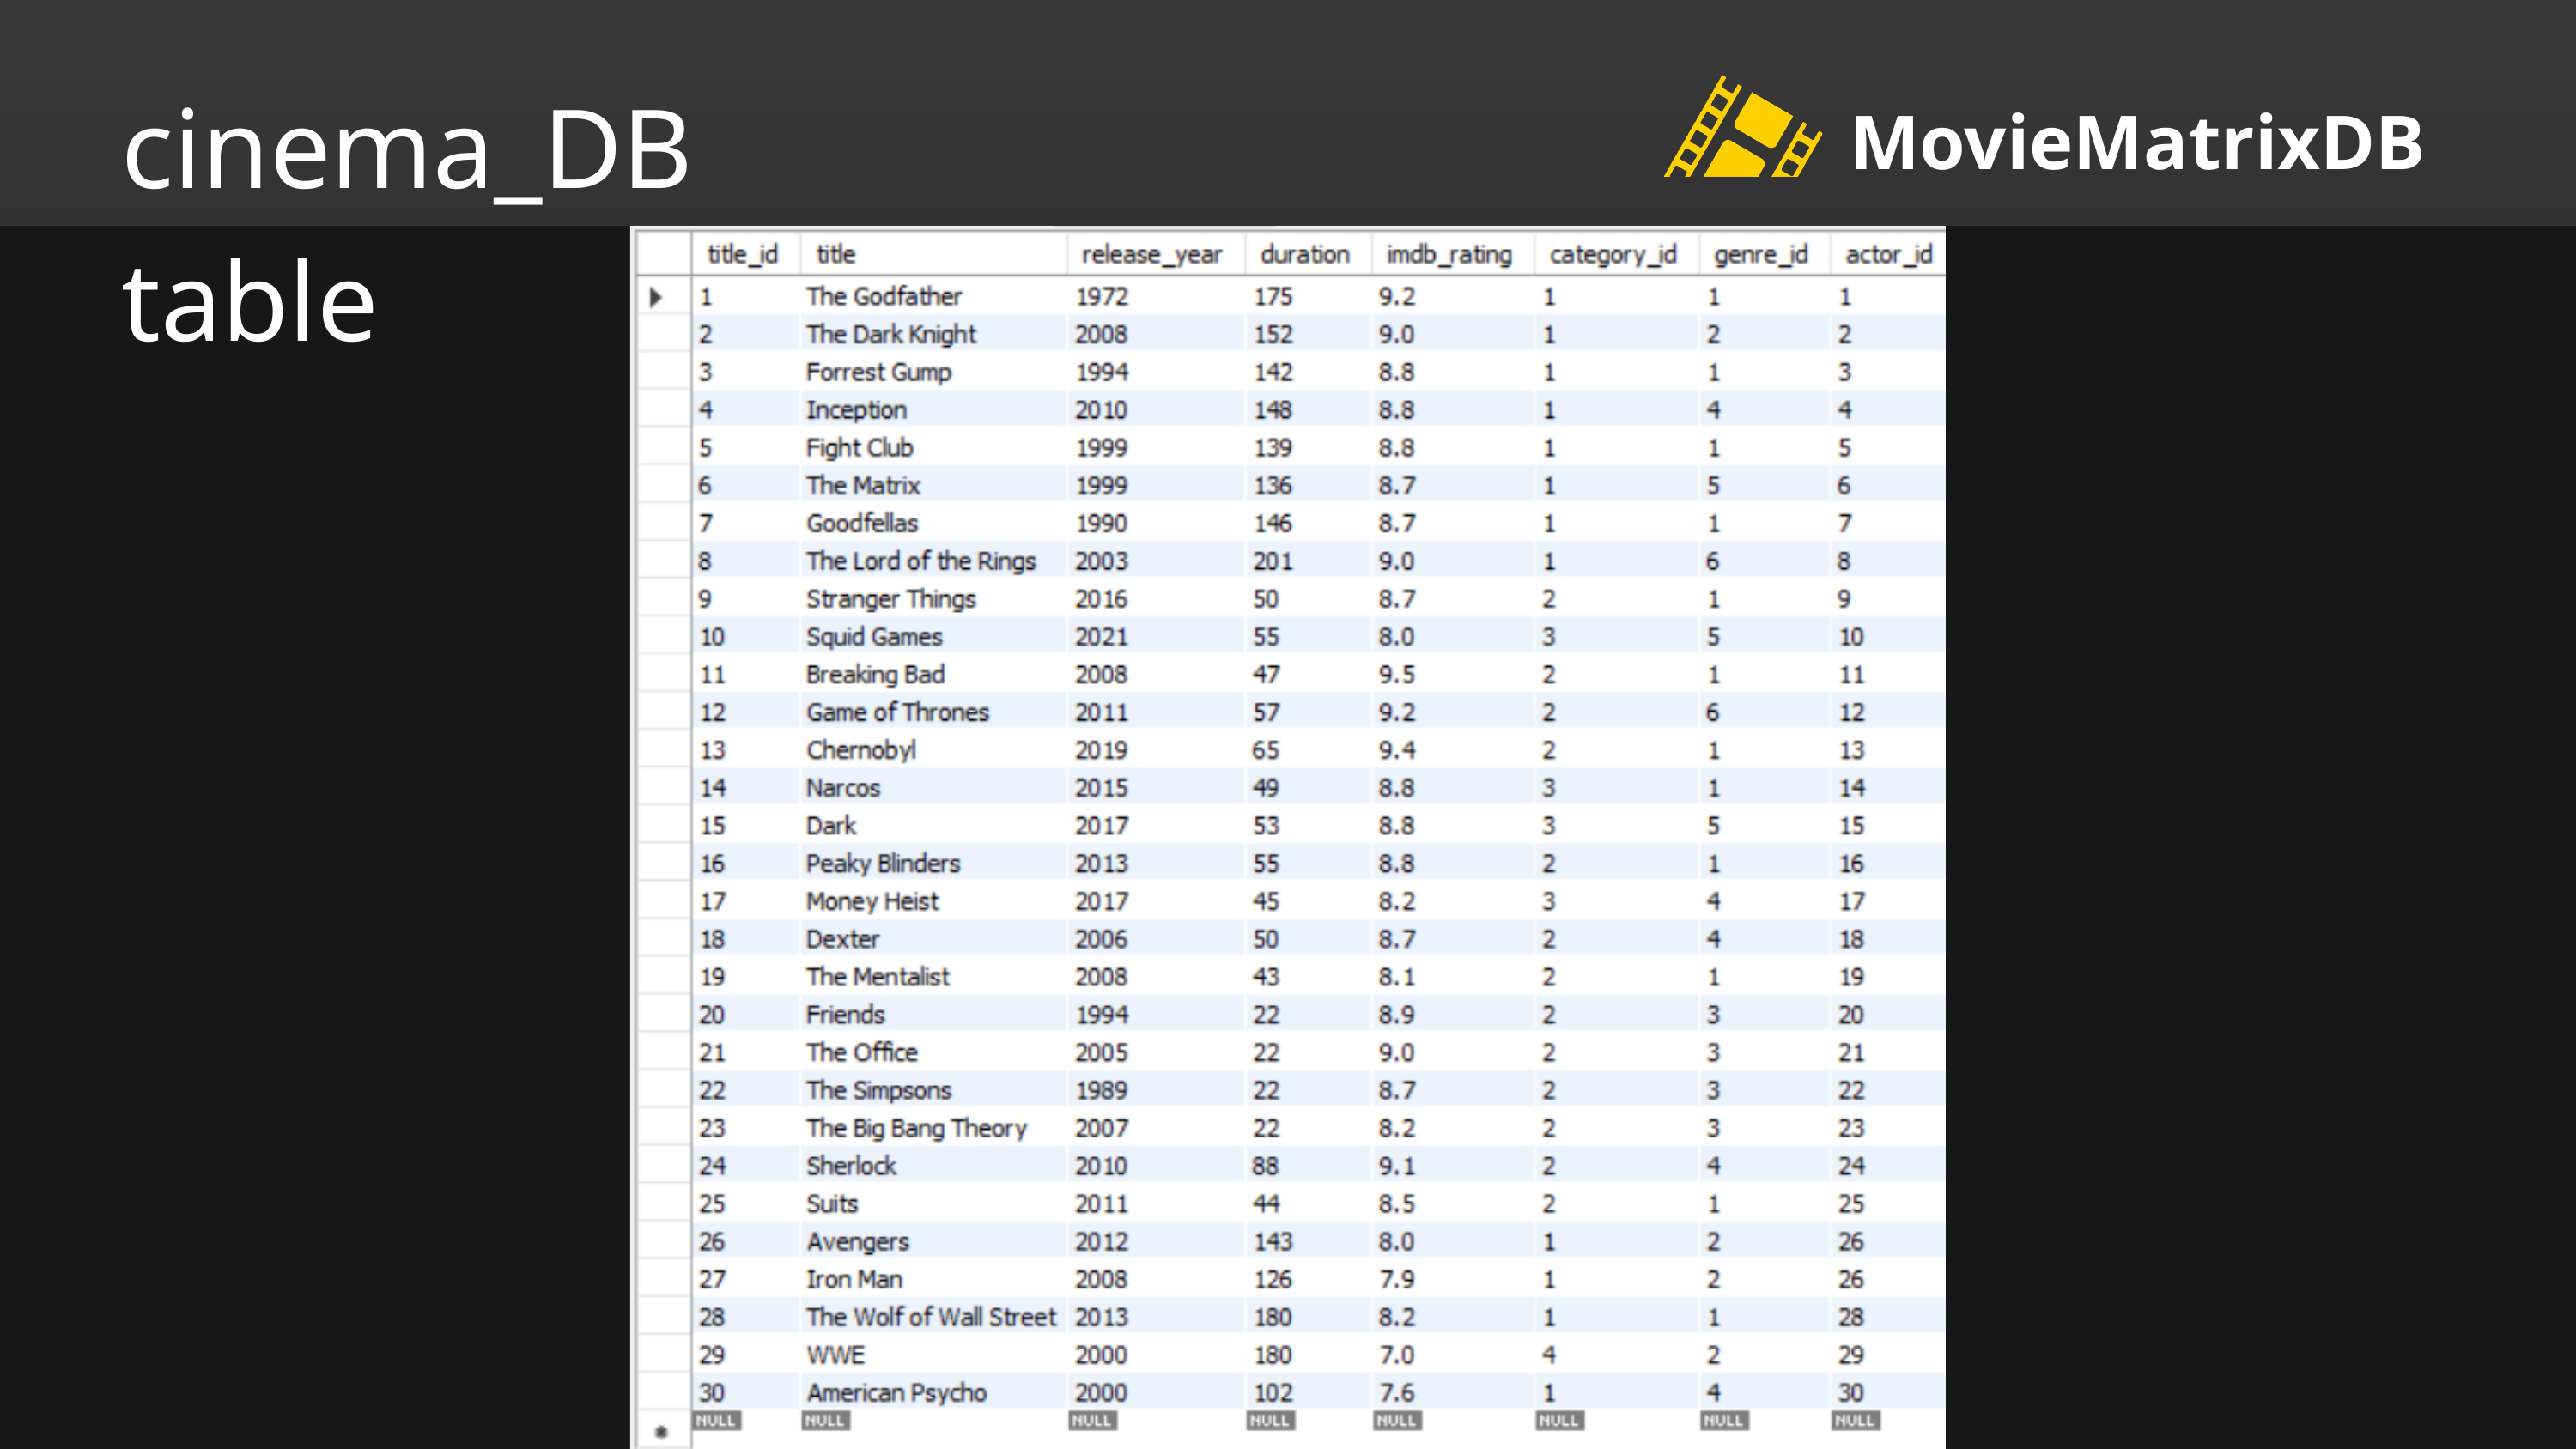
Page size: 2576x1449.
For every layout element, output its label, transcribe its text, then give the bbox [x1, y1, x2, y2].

text_box cinema_DB table [121, 58, 849, 364]
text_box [1663, 75, 2524, 177]
text_box [629, 226, 1946, 1449]
text_box [0, 0, 2576, 226]
